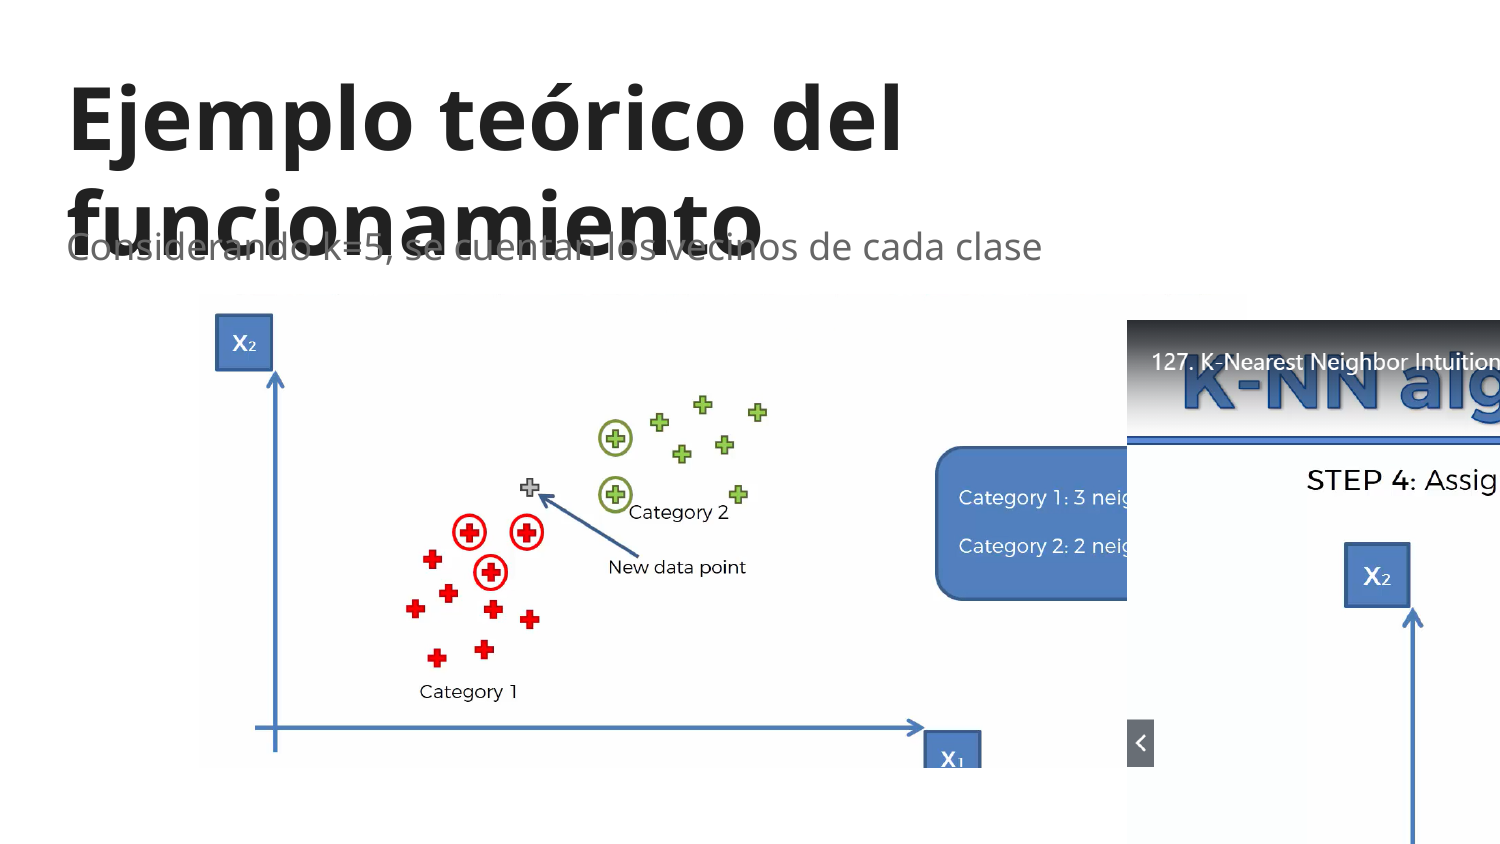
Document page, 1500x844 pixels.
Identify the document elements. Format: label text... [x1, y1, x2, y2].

title Ejemplo teórico del funcionamiento [51, 48, 1449, 180]
picture [199, 294, 1500, 844]
list Considerando k=5, se cuentan los vecinos de cada clase [51, 201, 1449, 750]
